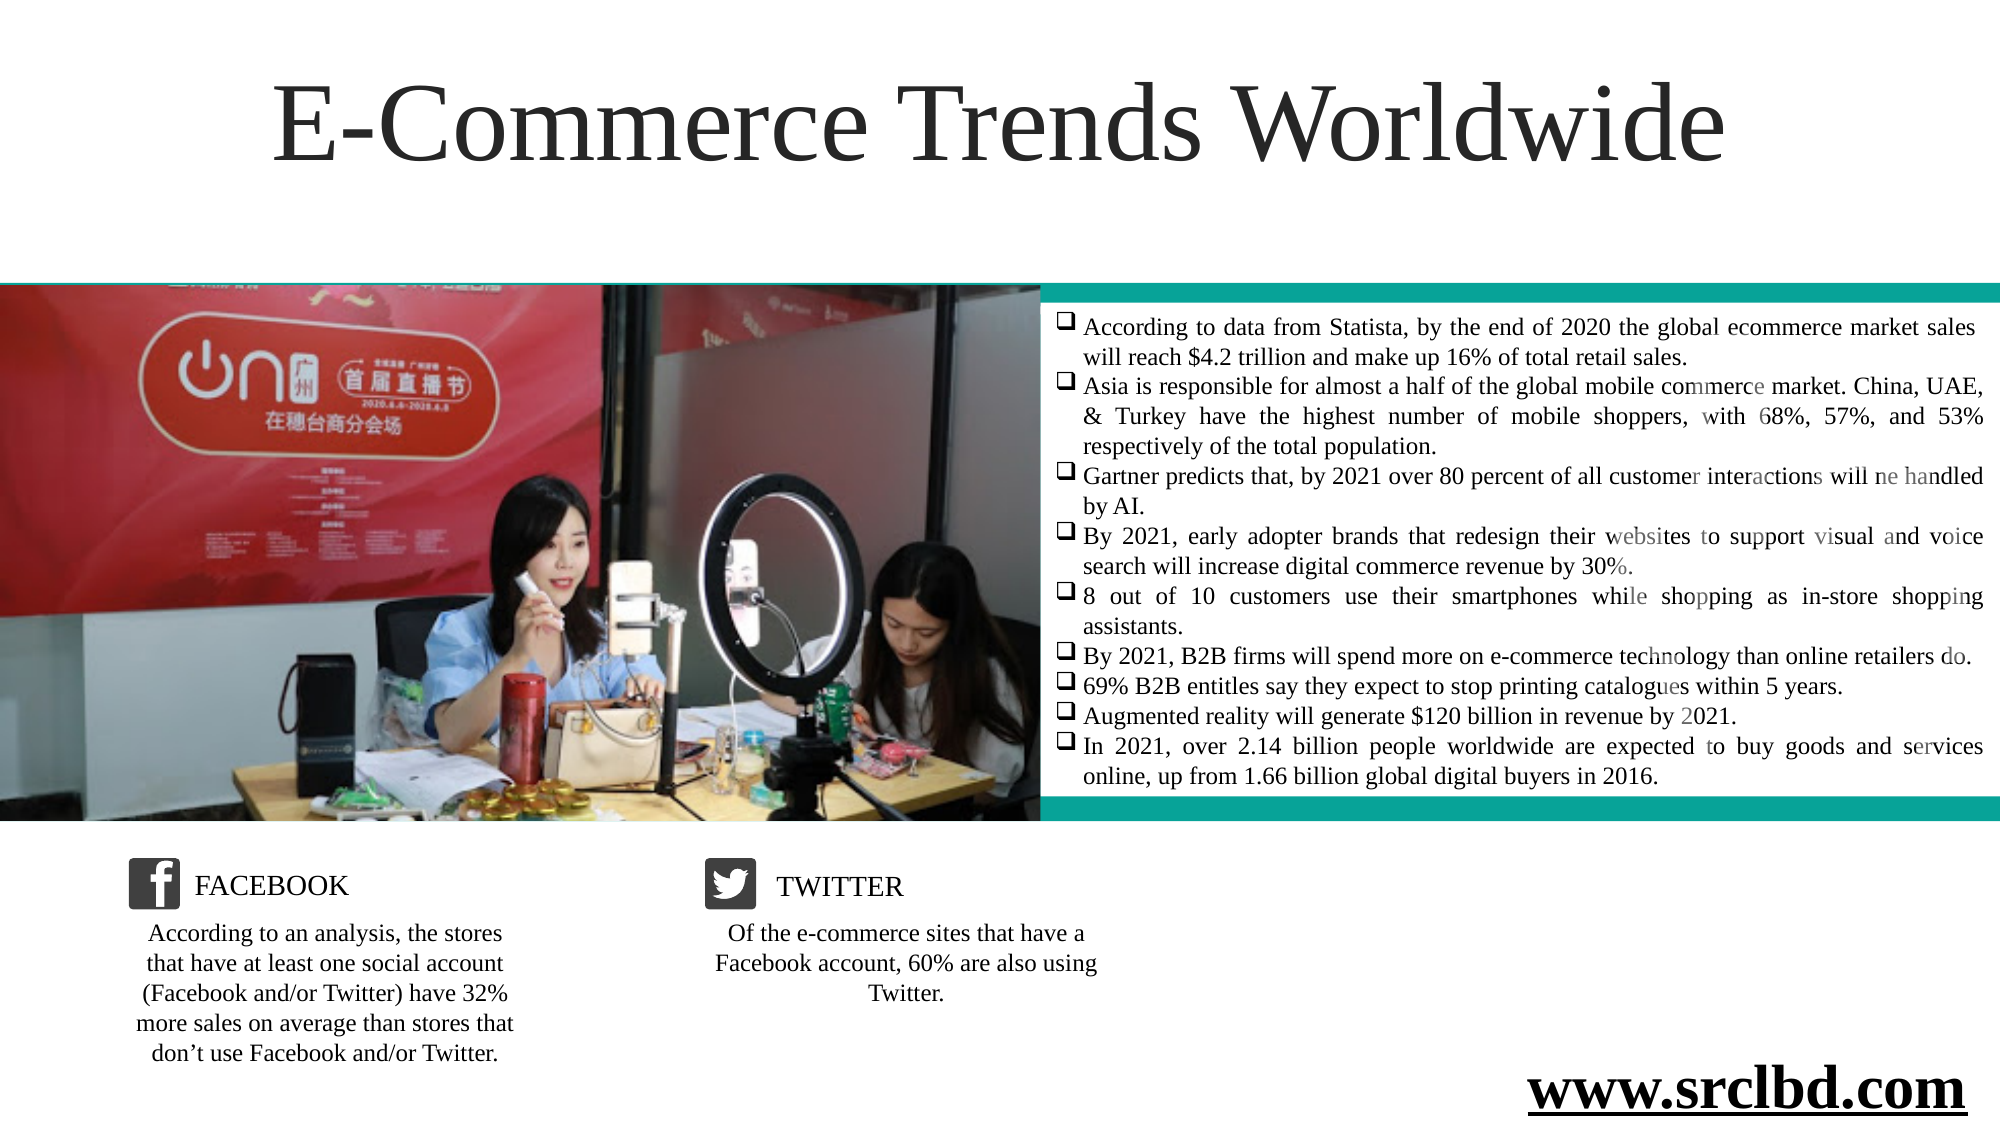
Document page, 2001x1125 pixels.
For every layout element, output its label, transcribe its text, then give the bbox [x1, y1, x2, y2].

text_box www.srclbd.com [1512, 1038, 1983, 1125]
text_box FACEBOOK [180, 858, 381, 909]
text_box [703, 857, 758, 909]
text_box Of the e-commerce sites that have a Facebook account, 60% are also using Twitter. [695, 909, 1118, 1014]
text_box [127, 857, 181, 909]
text_box According to an analysis, the stores that have at least one social account (Facebook and/or Twitter) have 32% more sales on average than stores that don’t use Facebook and/or Twitter. [114, 909, 536, 1074]
list E-Commerce Trends Worldwide [251, 64, 1748, 184]
text_box According to data from Statista, by the end of 2020 the global ecommerce market sales will reach $4.2 trillion and make up 16% of total retail sales. Asia is responsible for almost a half of the global mobile commerce market. China, UAE, & Turkey have the highest number of mobile shoppers, with 68%, 57%, and 53% respectively of the total population. Gartner predicts that, by 2021 over 80 percent of all customer interactions will ne handled by AI. By 2021, early adopter brands that redesign their websites to support visual and voice search will increase digital commerce revenue by 30%. 8 out of 10 customers use their smartphones while shopping as in-store shopping assistants. By 2021, B2B firms will spend more on e-commerce technology than online retailers do. 69% B2B entitles say they expect to stop printing catalogues within 5 years. Augmented reality will generate $120 billion in revenue by 2021. In 2021, over 2.14 billion people worldwide are expected to buy goods and services online, up from 1.66 billion global digital buyers in 2016. [1041, 302, 2000, 797]
picture [0, 285, 1041, 821]
text_box TWITTER [761, 859, 963, 909]
text_box [1614, 333, 1965, 795]
